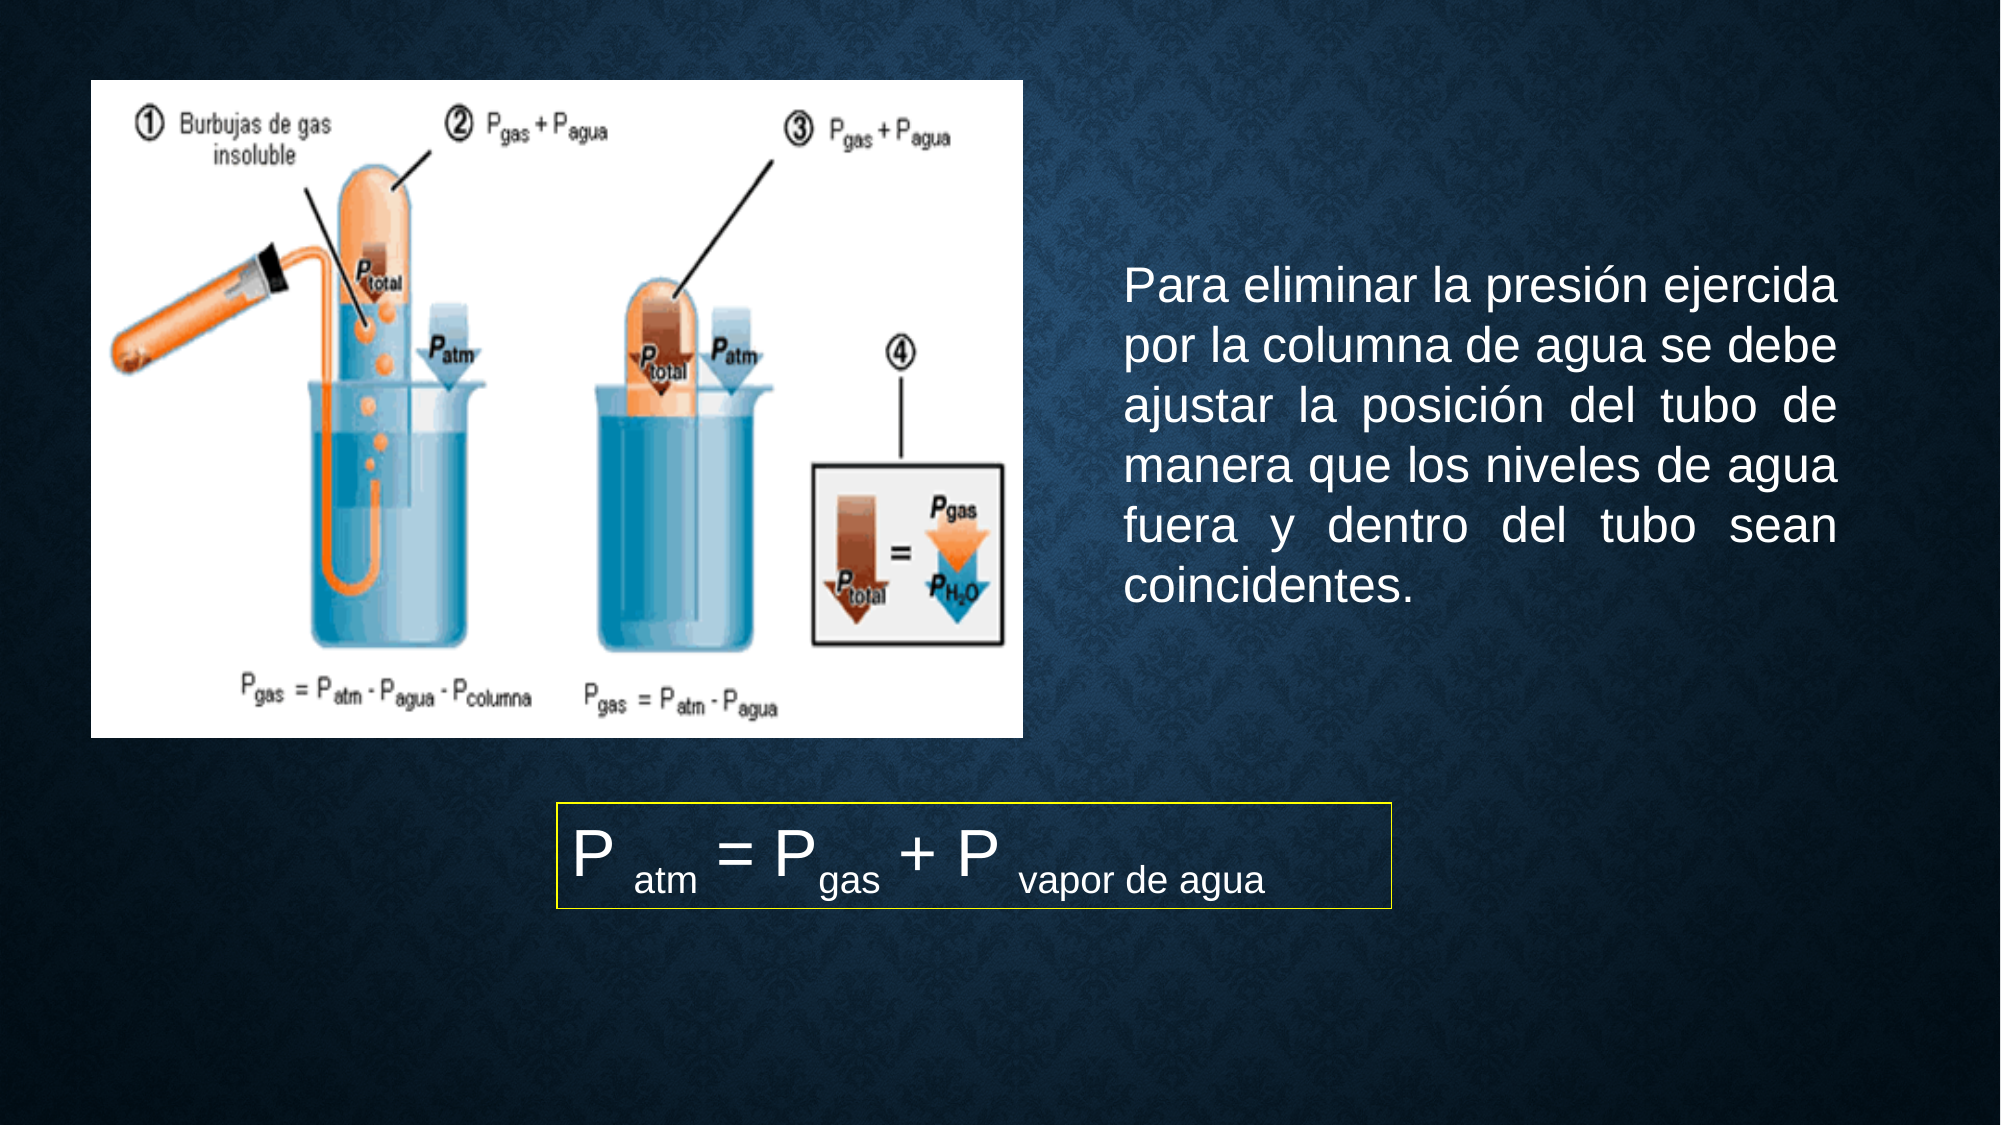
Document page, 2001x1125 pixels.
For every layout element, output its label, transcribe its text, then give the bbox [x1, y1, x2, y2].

picture [90, 80, 1024, 739]
text_box Para eliminar la presión ejercida por la columna de agua se debe ajustar la posición del tubo de manera que los niveles de agua fuera y dentro del tubo sean coincidentes. [1109, 245, 1854, 621]
text_box P atm = Pgas + P vapor de agua [557, 802, 1392, 909]
